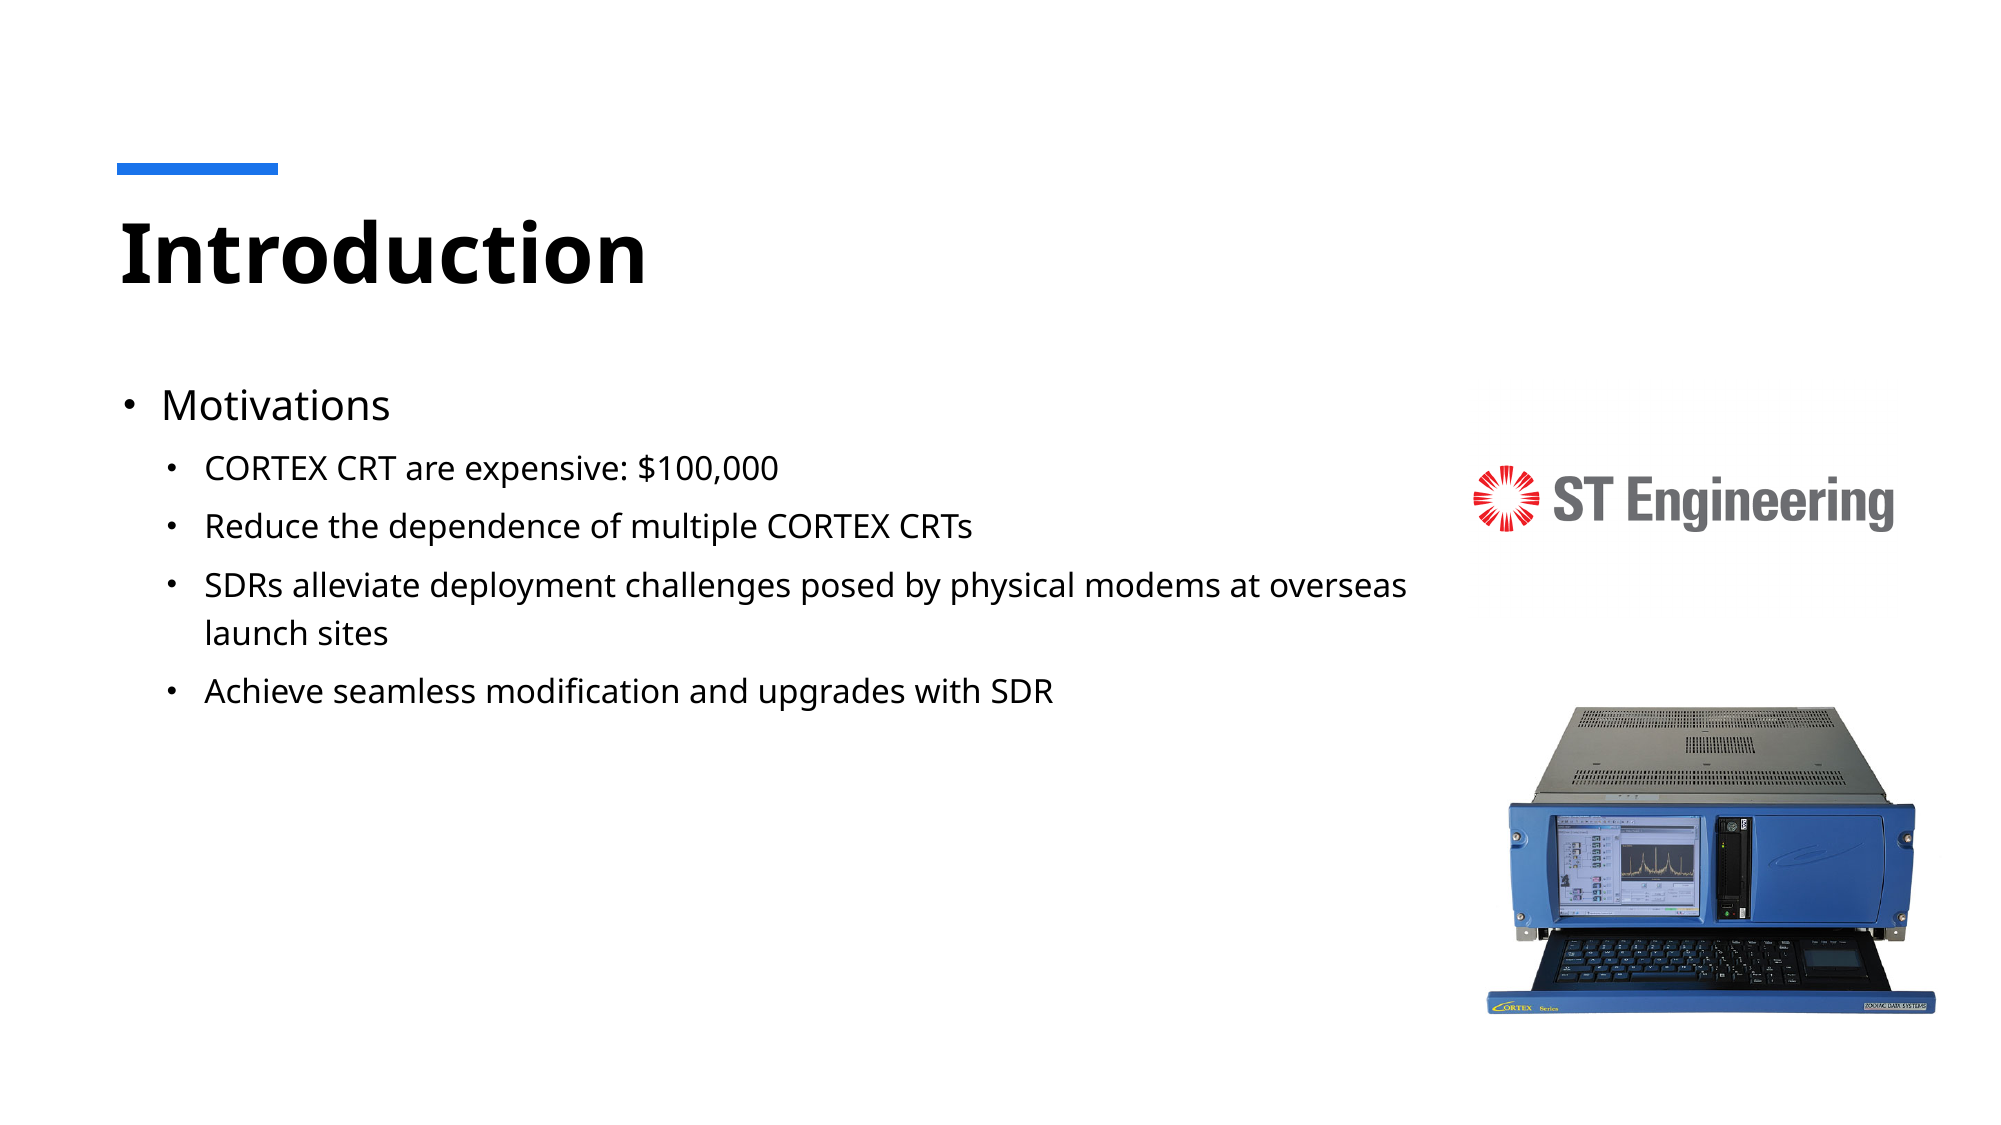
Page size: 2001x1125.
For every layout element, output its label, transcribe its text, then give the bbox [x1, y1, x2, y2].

list Motivations CORTEX CRT are expensive: $100,000 Reduce the dependence of multiple CORTEX CRTs SDRs alleviate deployment challenges posed by physical modems at overseas launch sites Achieve seamless modification and upgrades with SDR [108, 361, 1451, 947]
title Introduction [105, 192, 1892, 373]
picture [1468, 705, 1951, 1015]
picture [1468, 379, 1898, 619]
